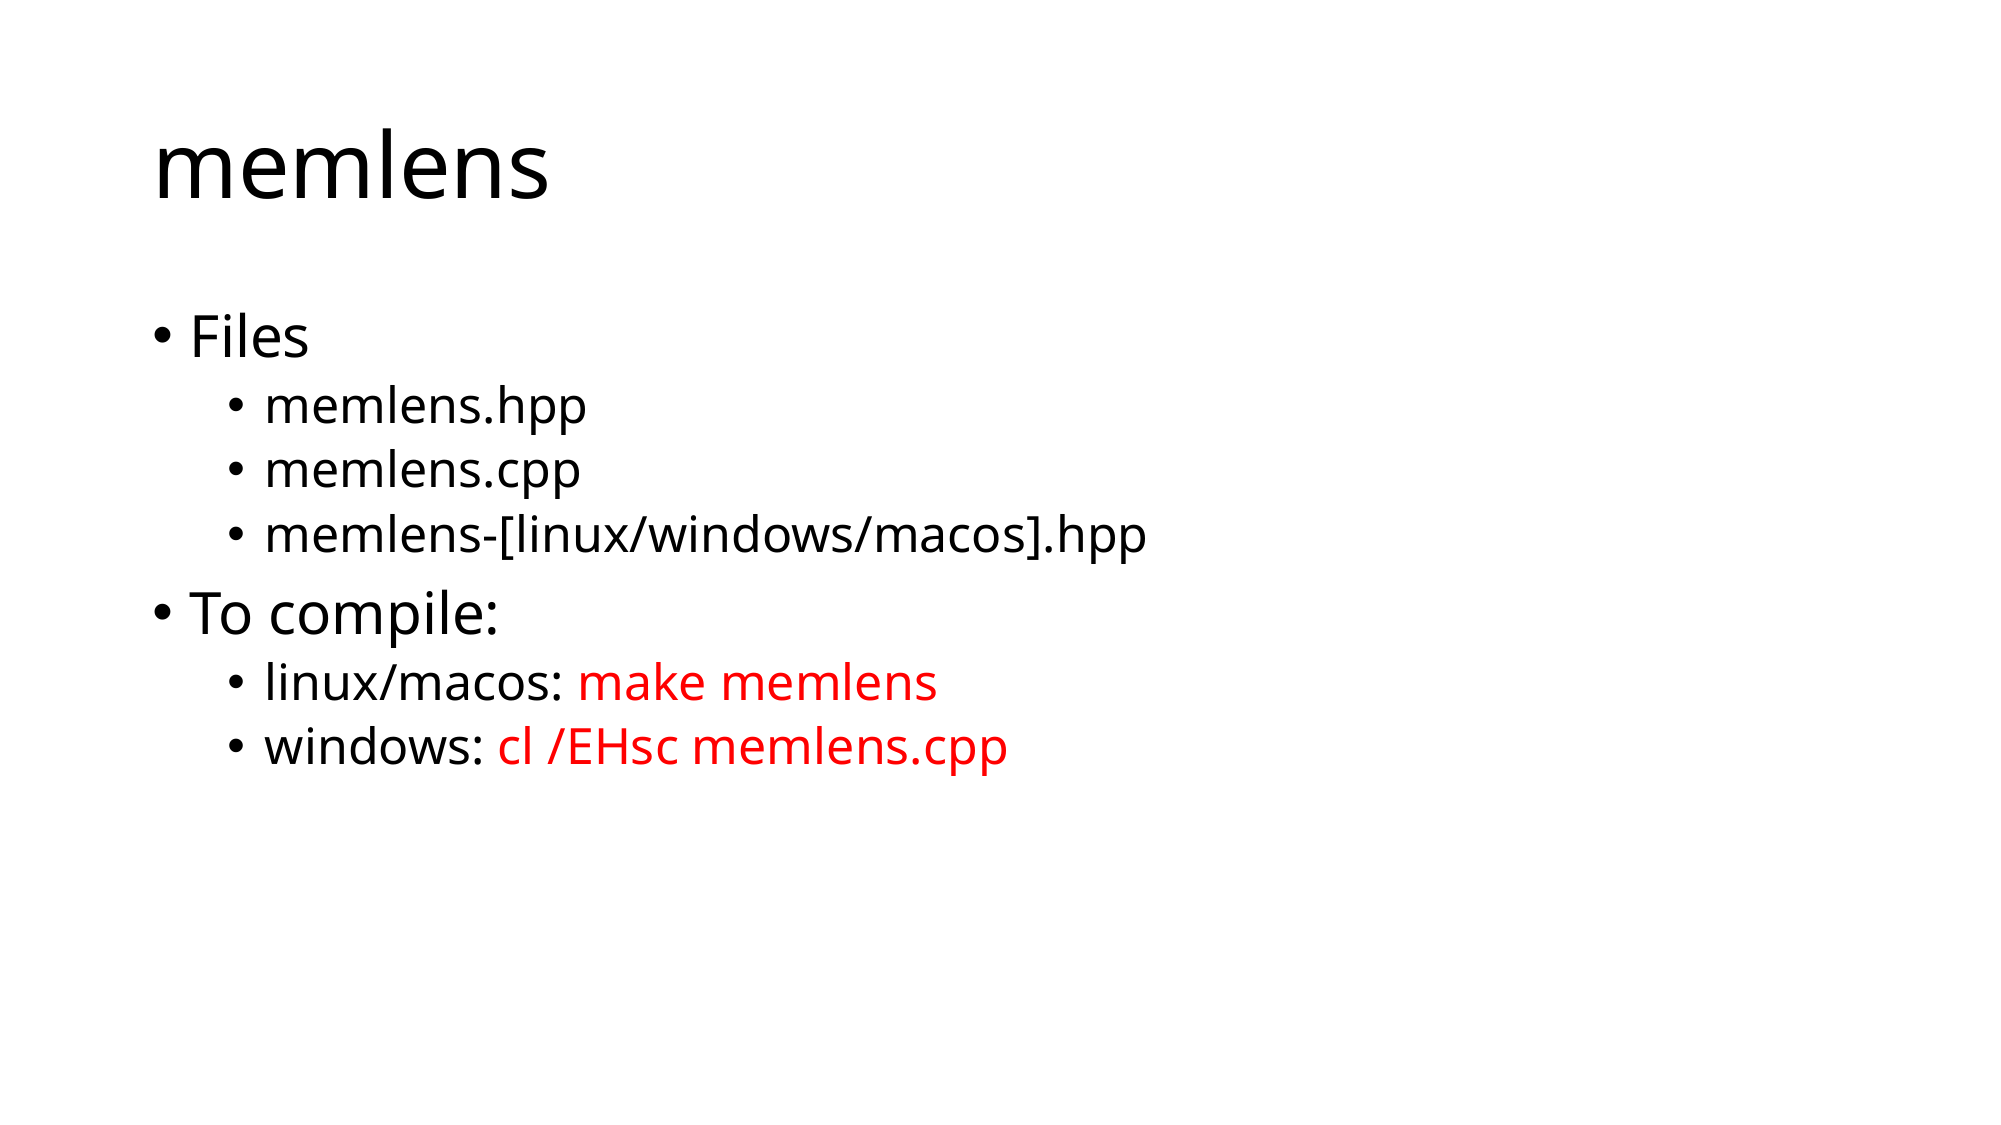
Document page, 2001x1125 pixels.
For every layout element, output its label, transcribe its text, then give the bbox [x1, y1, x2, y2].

list Files memlens.hpp memlens.cpp memlens-[linux/windows/macos].hpp To compile: linux/macos: make memlens windows: cl /EHsc memlens.cpp [137, 299, 1863, 1014]
title memlens [137, 59, 1863, 278]
